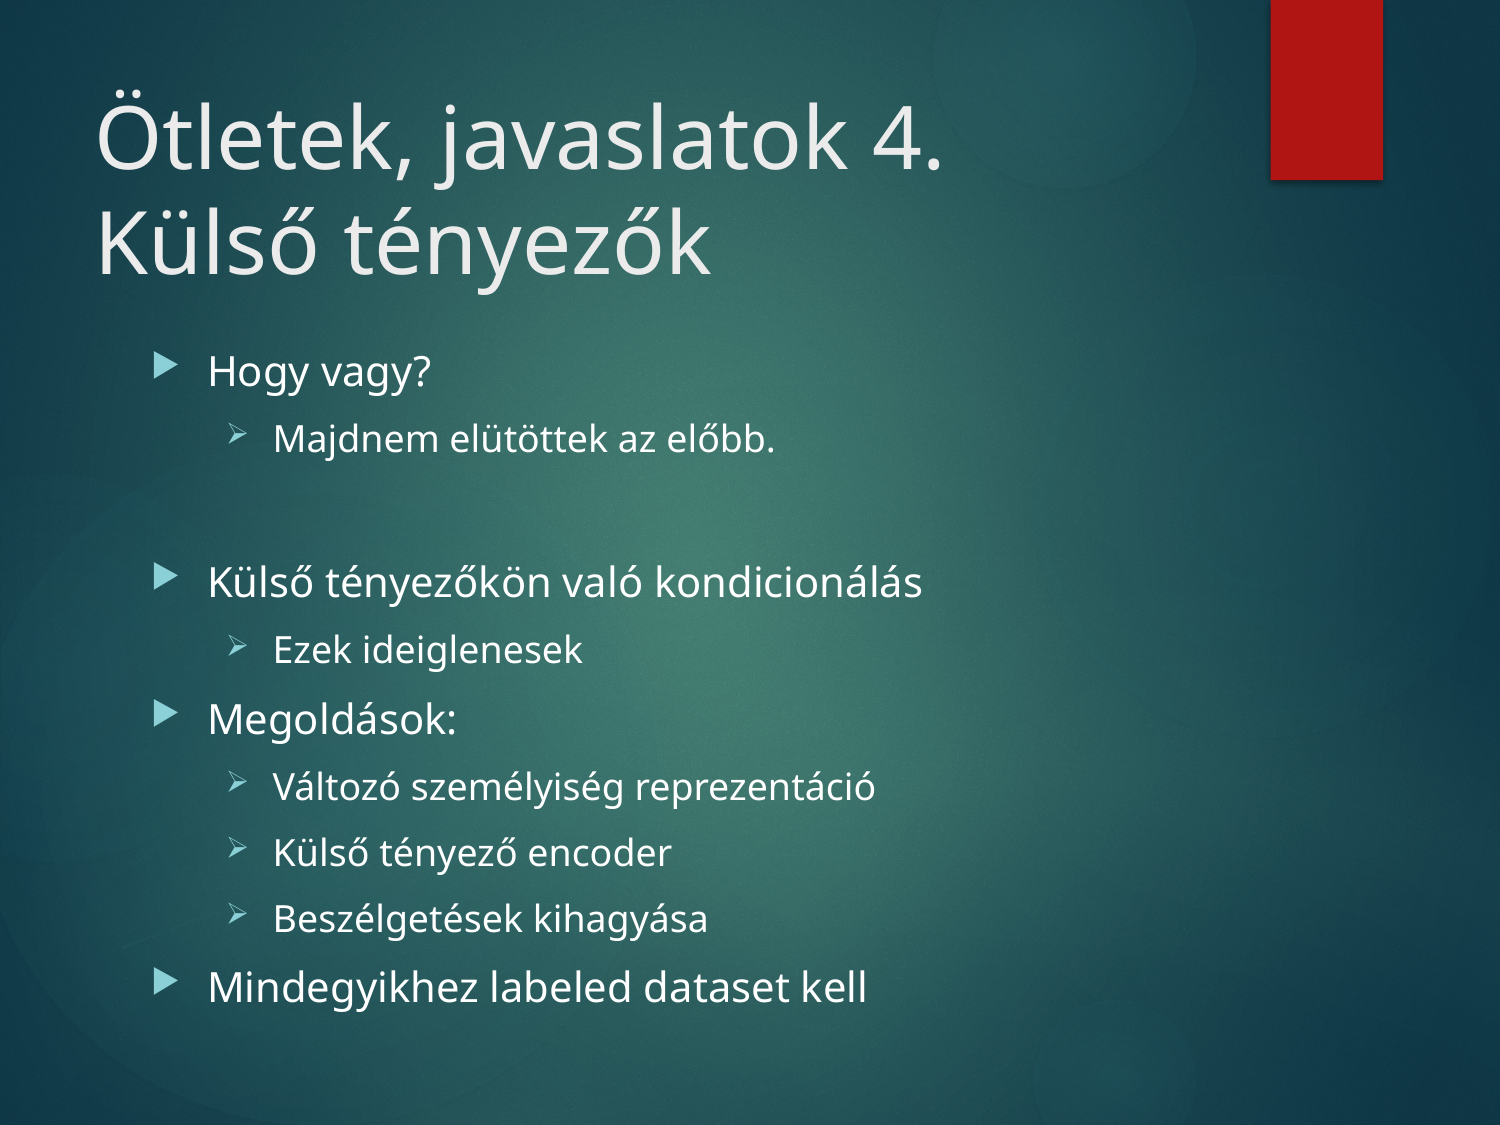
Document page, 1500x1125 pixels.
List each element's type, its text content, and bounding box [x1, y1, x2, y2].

list Hogy vagy? Majdnem elütöttek az előbb. Külső tényezőkön való kondicionálás Ezek ideiglenesek Megoldások: Változó személyiség reprezentáció Külső tényező encoder Beszélgetések kihagyása Mindegyikhez labeled dataset kell [135, 336, 1237, 1025]
title Ötletek, javaslatok 4. Külső tényezők [79, 74, 1237, 304]
